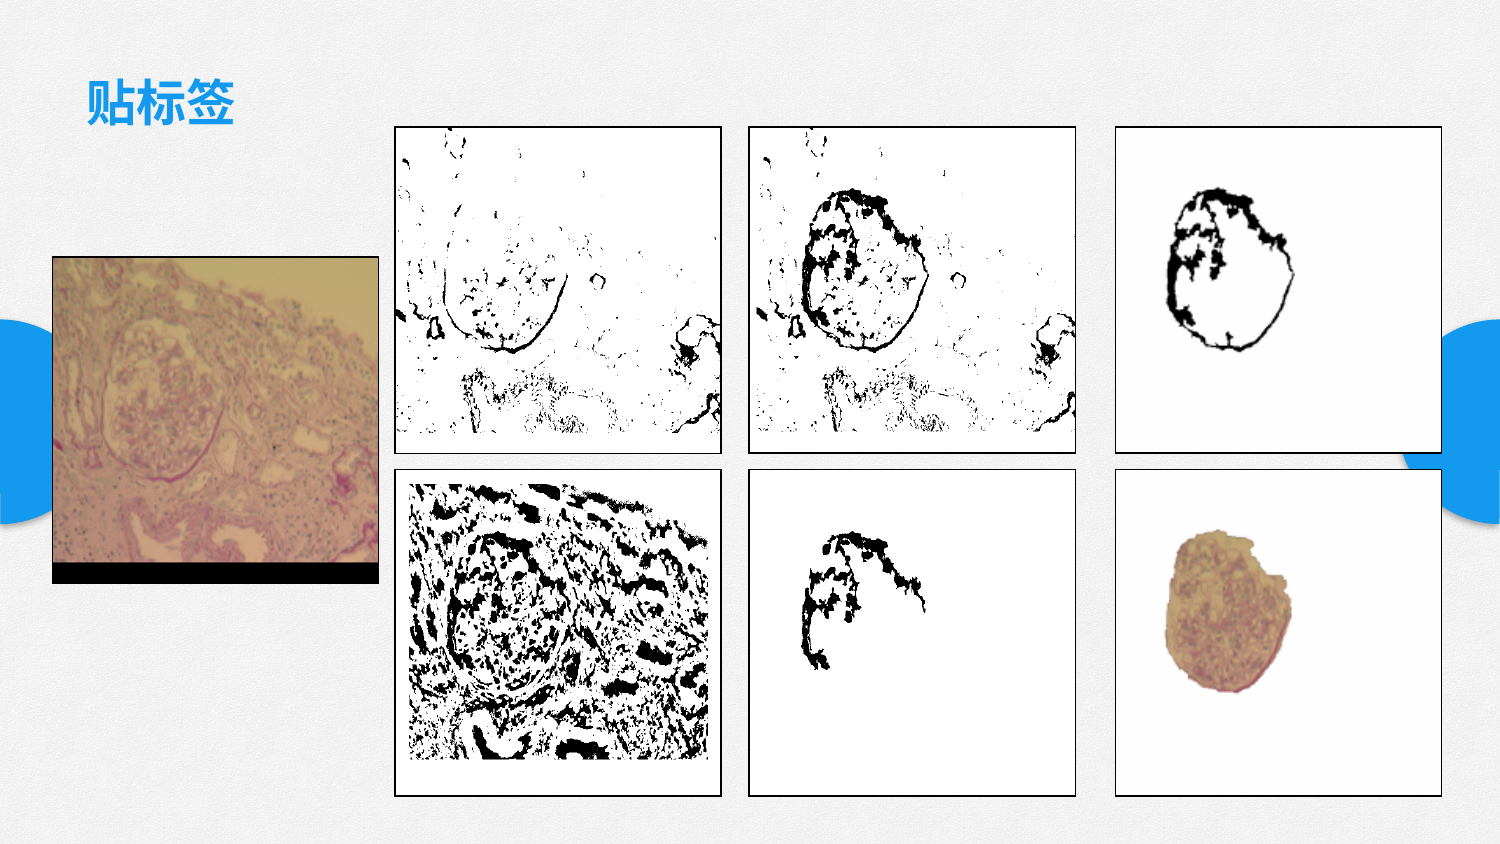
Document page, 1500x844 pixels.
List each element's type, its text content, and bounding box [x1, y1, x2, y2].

text_box 贴标签 [71, 63, 800, 139]
picture [0, 0, 1500, 844]
